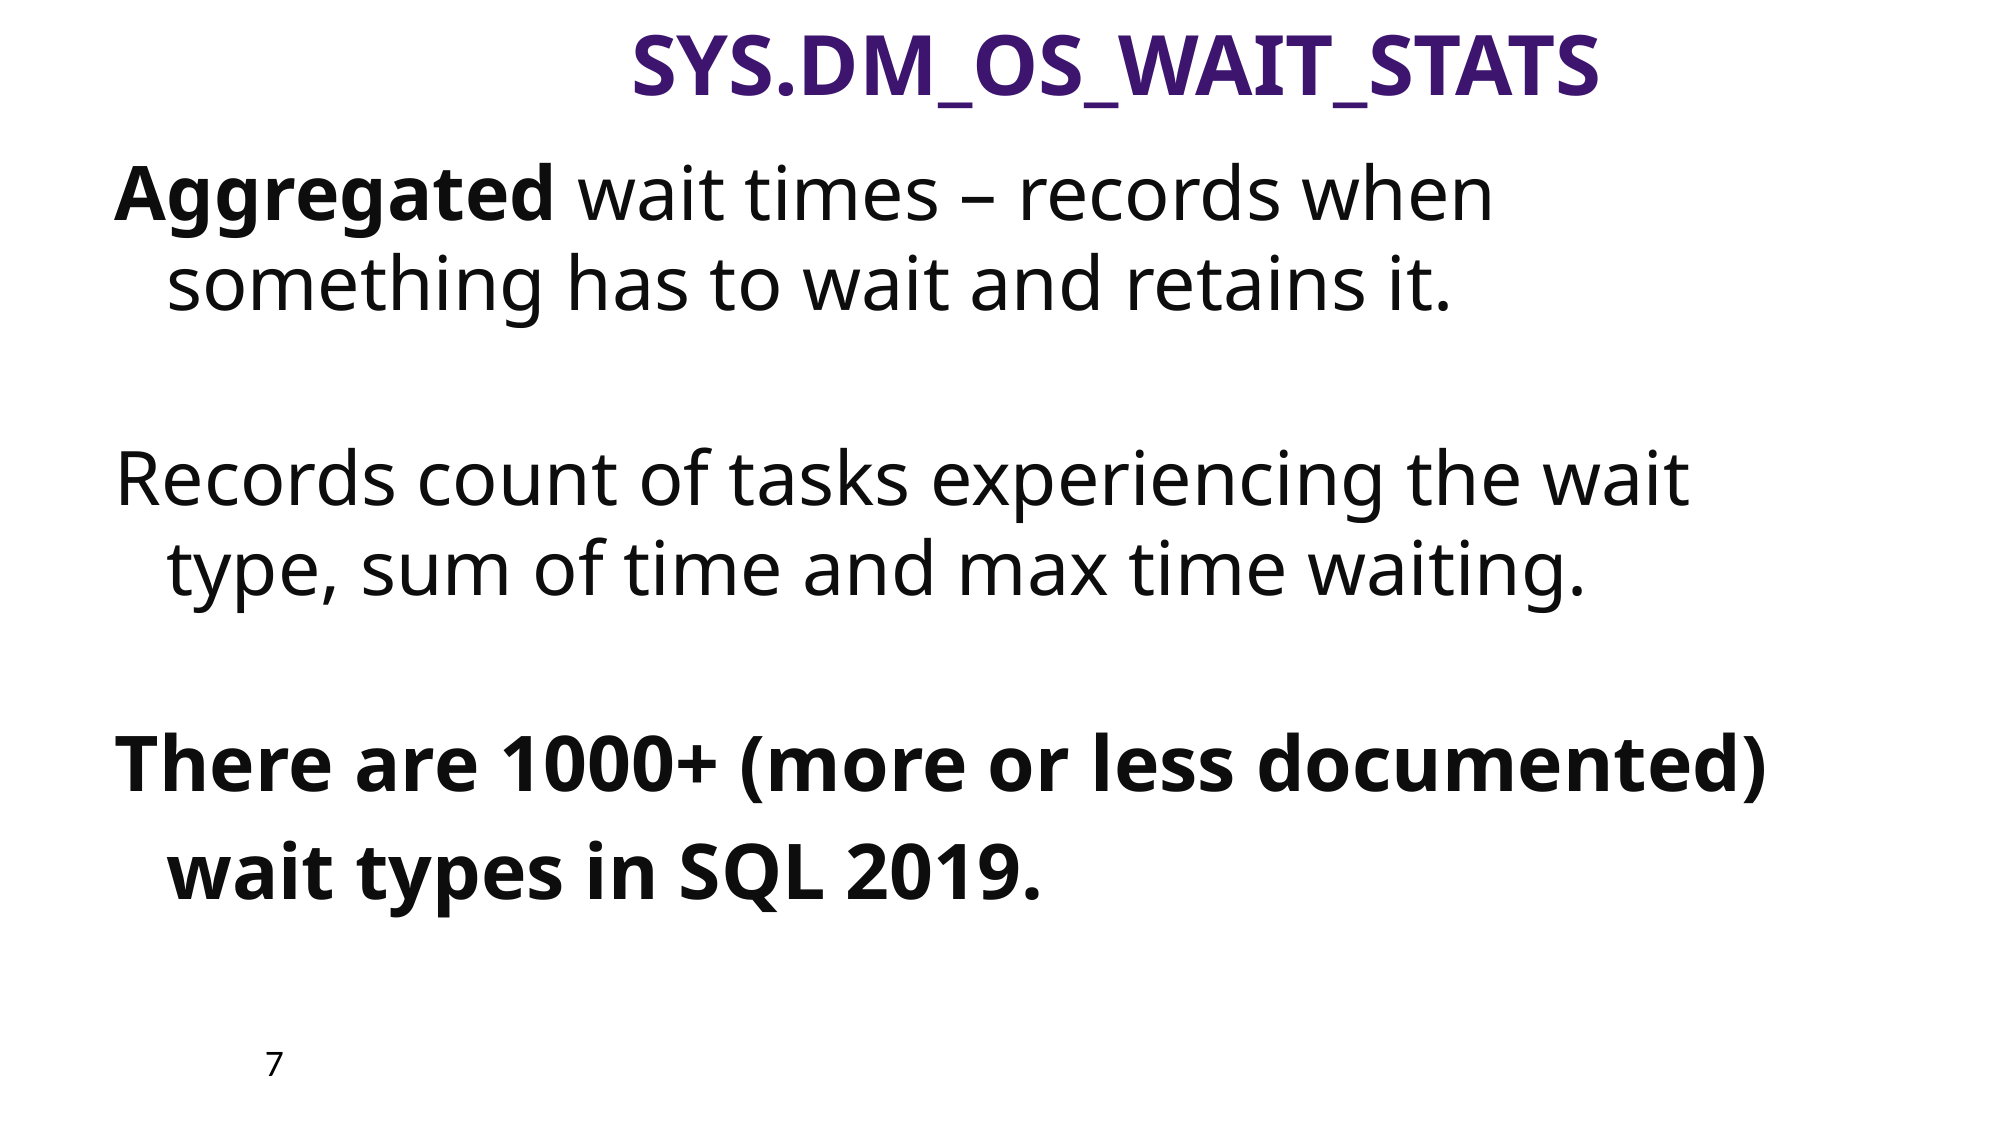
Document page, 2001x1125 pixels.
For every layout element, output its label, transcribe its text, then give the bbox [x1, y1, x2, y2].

slide_number 7 [249, 1031, 337, 1092]
title sys.dm_os_wait_stats [316, 0, 1917, 125]
list Aggregated wait times – records when something has to wait and retains it. Records count of tasks experiencing the wait type, sum of time and max time waiting. There are 1000+ (more or less documented) wait types in SQL 2019. [99, 137, 1900, 938]
